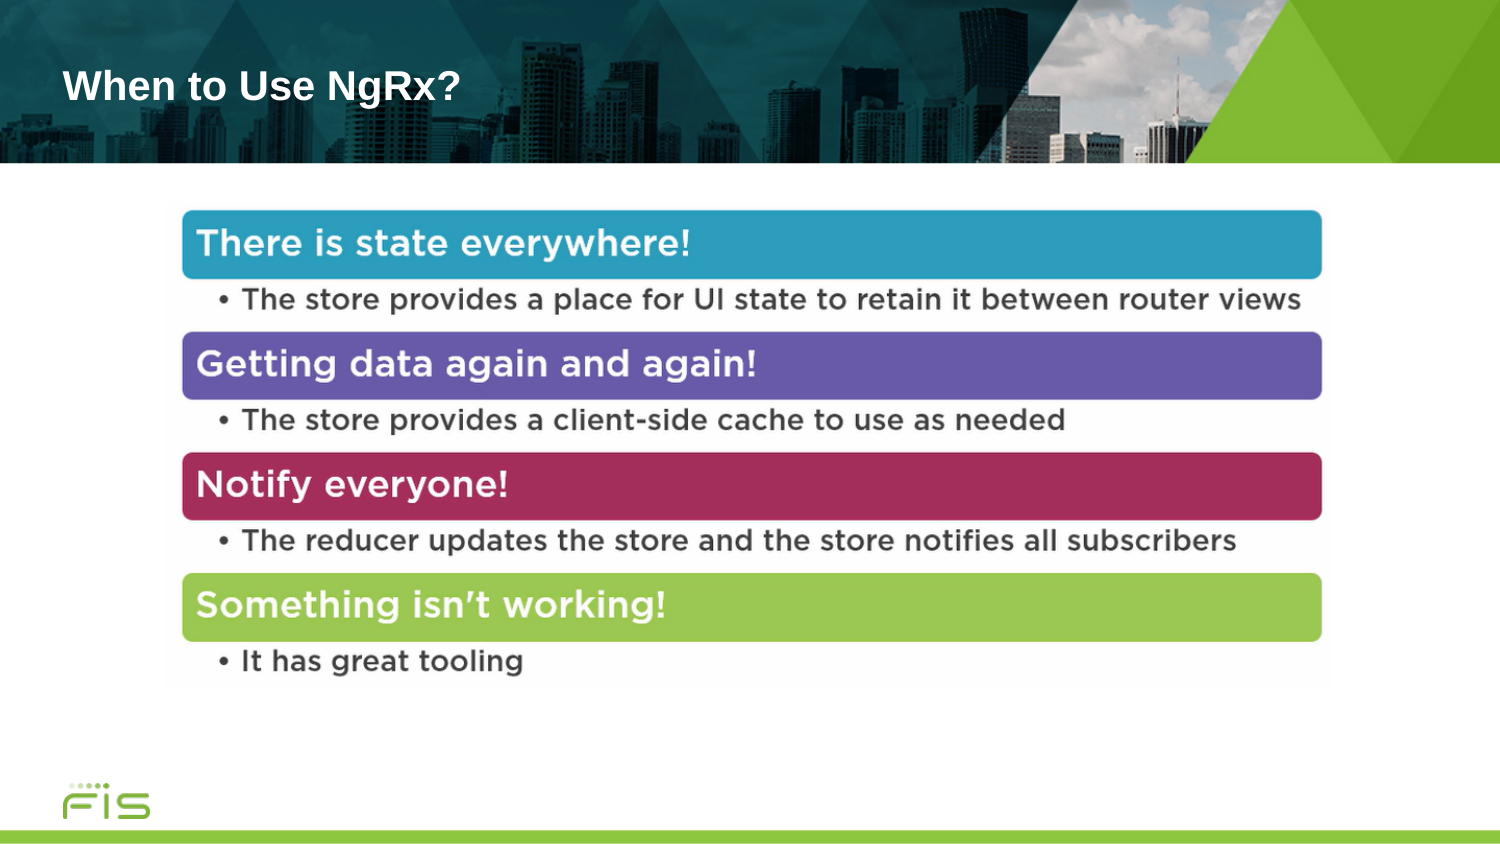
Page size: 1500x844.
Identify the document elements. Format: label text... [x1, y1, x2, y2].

picture [0, 0, 1500, 830]
title When to Use NgRx? [62, 68, 1435, 137]
